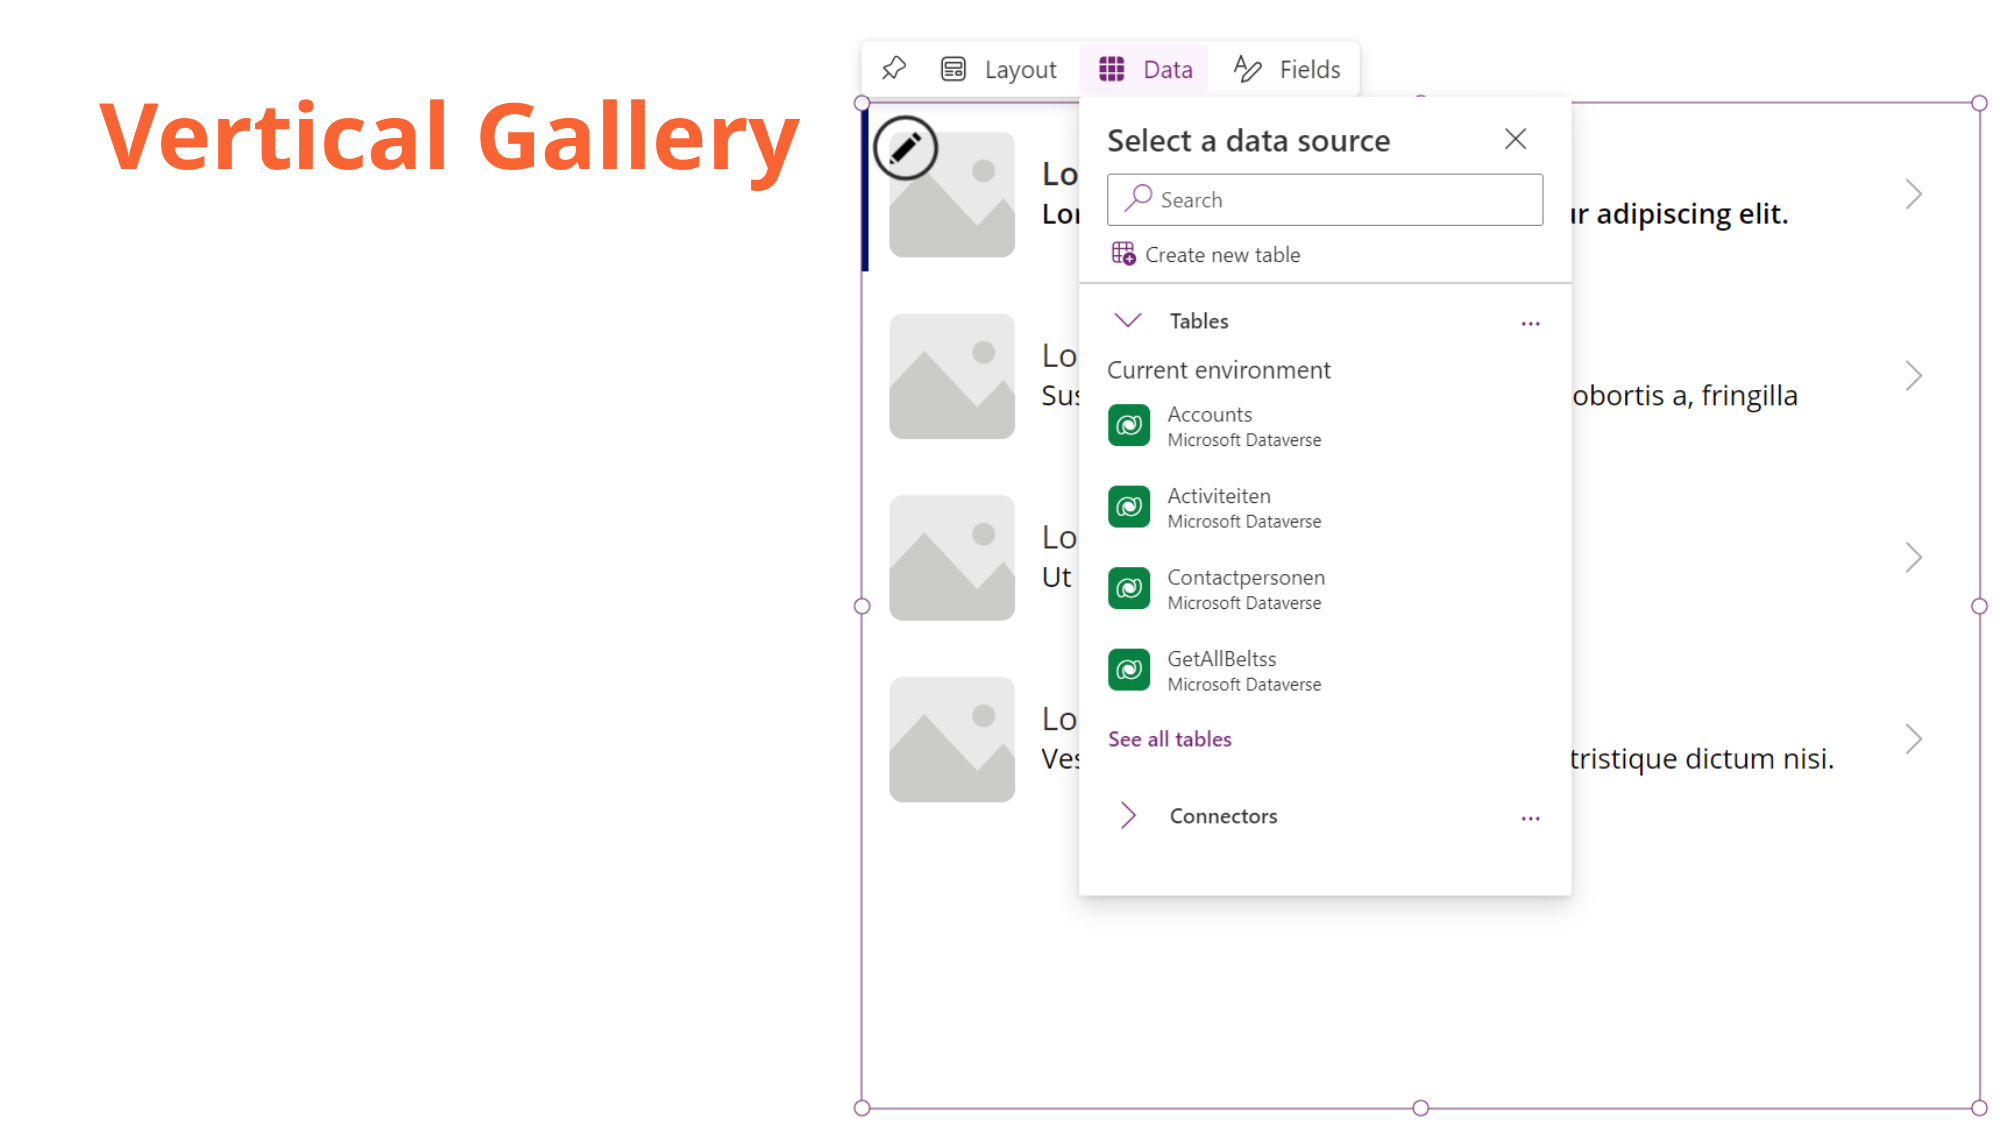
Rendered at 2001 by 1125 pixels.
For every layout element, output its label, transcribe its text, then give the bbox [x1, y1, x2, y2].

title Vertical Gallery [84, 49, 836, 233]
picture [836, 0, 2000, 1125]
